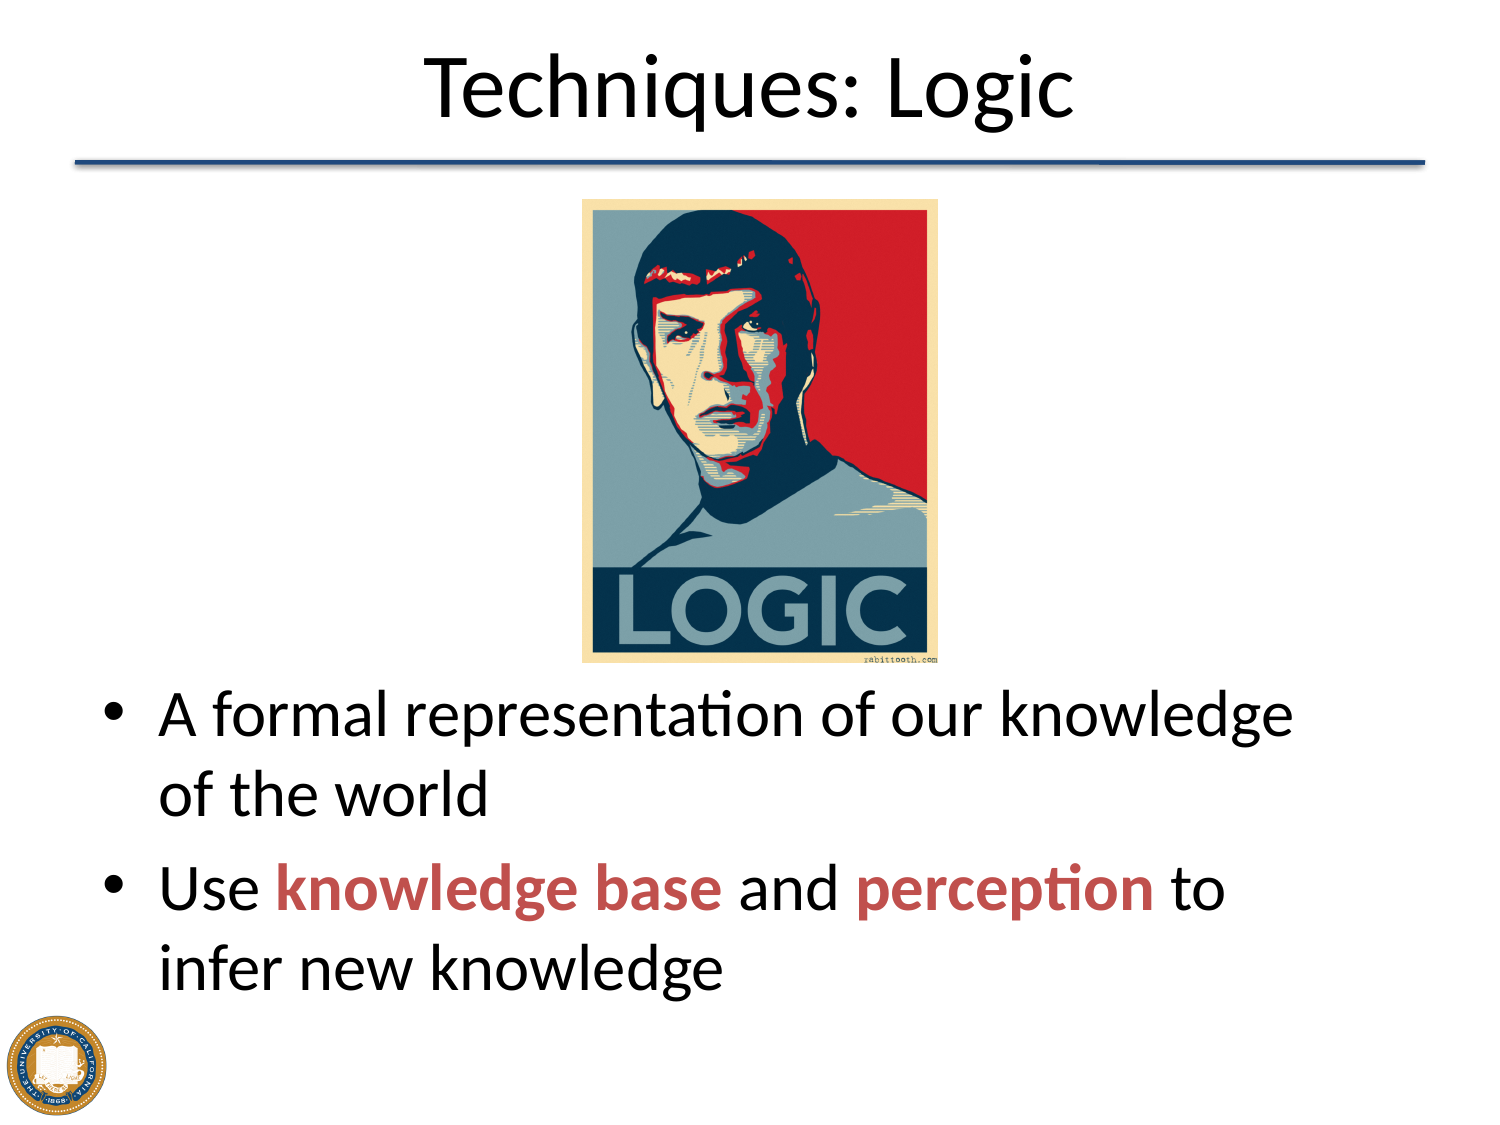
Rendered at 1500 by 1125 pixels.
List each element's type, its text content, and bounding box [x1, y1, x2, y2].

list A formal representation of our knowledge of the world Use knowledge base and perception to infer new knowledge [87, 662, 1363, 1050]
title Techniques: Logic [75, 0, 1425, 175]
picture [6, 1015, 107, 1116]
picture [582, 199, 938, 663]
